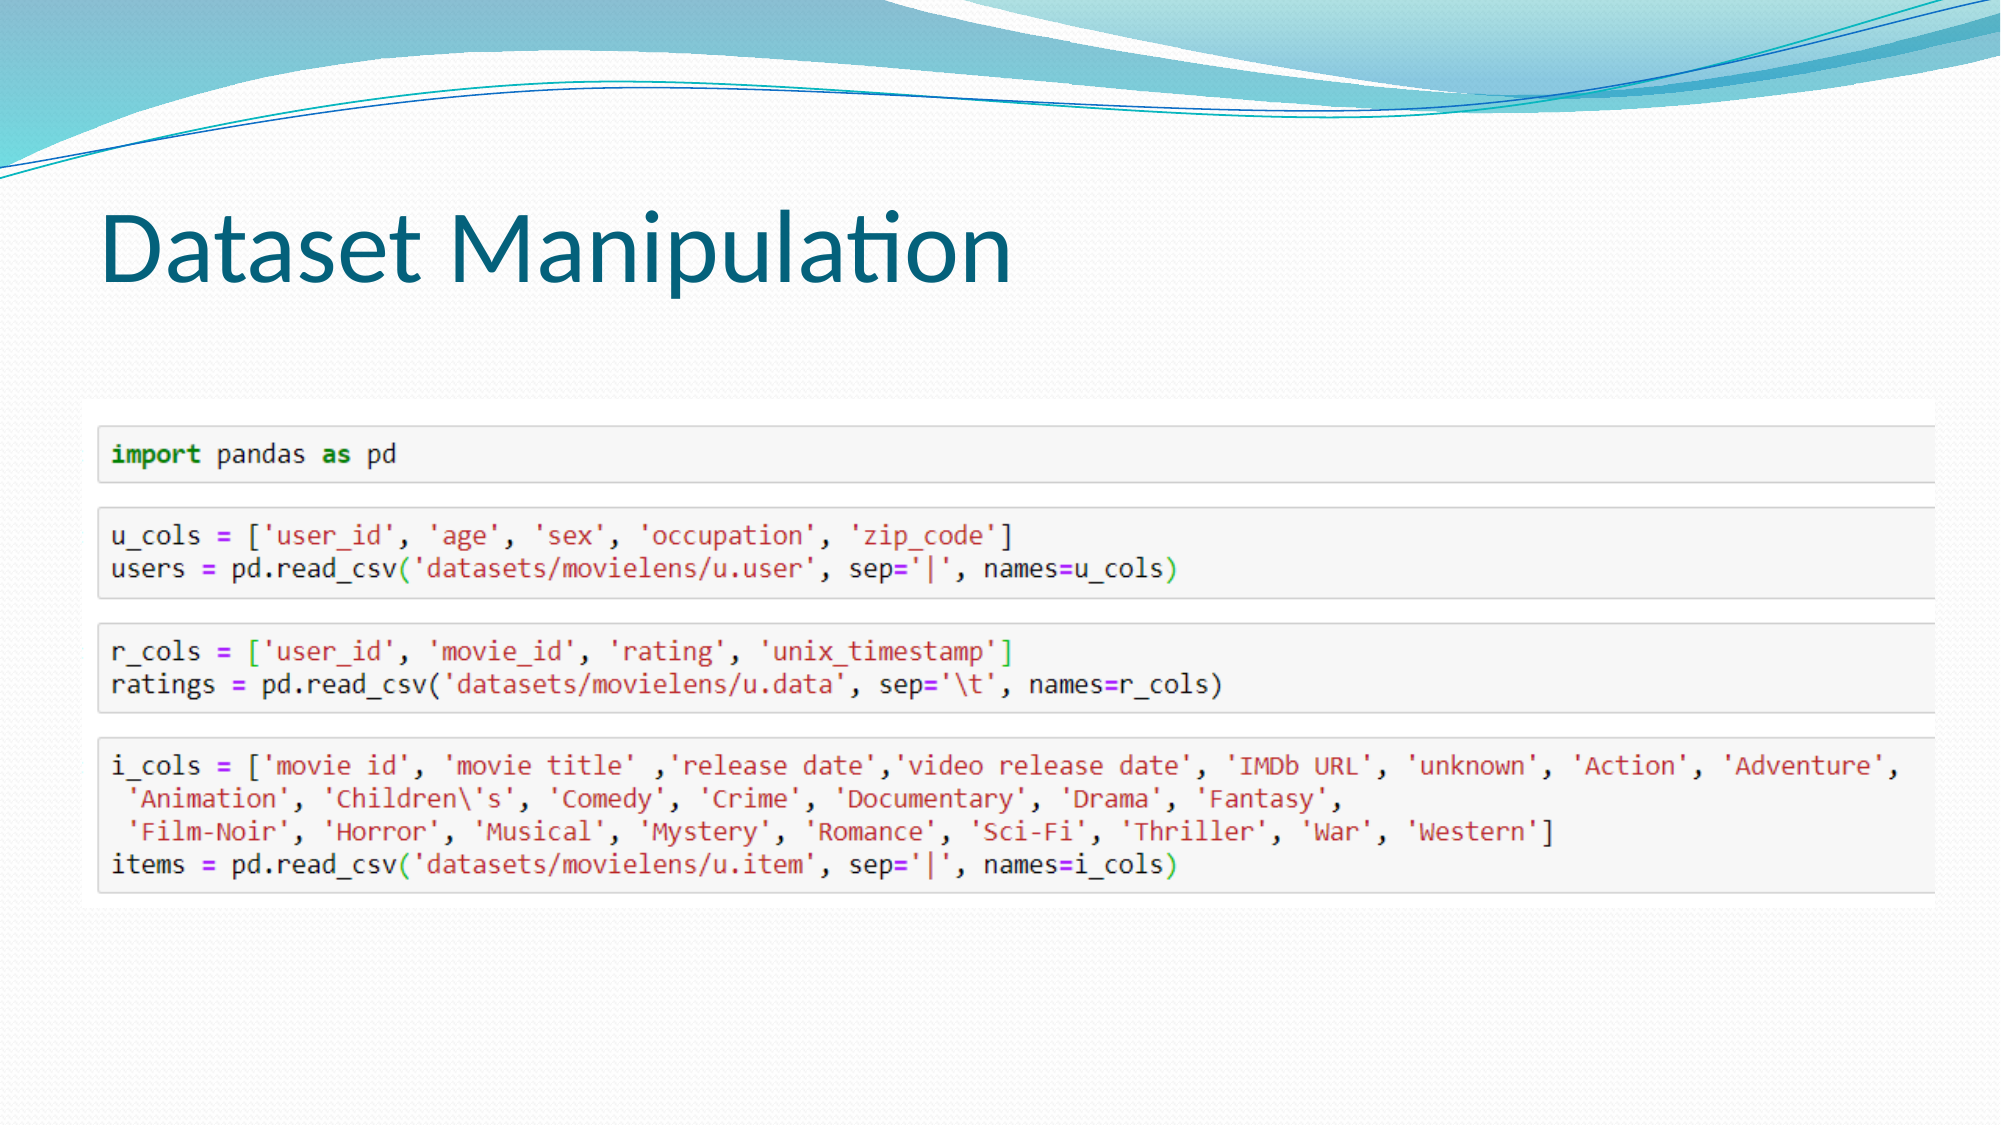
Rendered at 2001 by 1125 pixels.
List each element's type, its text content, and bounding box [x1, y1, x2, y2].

picture [82, 399, 1935, 908]
title Dataset Manipulation [99, 115, 1917, 303]
